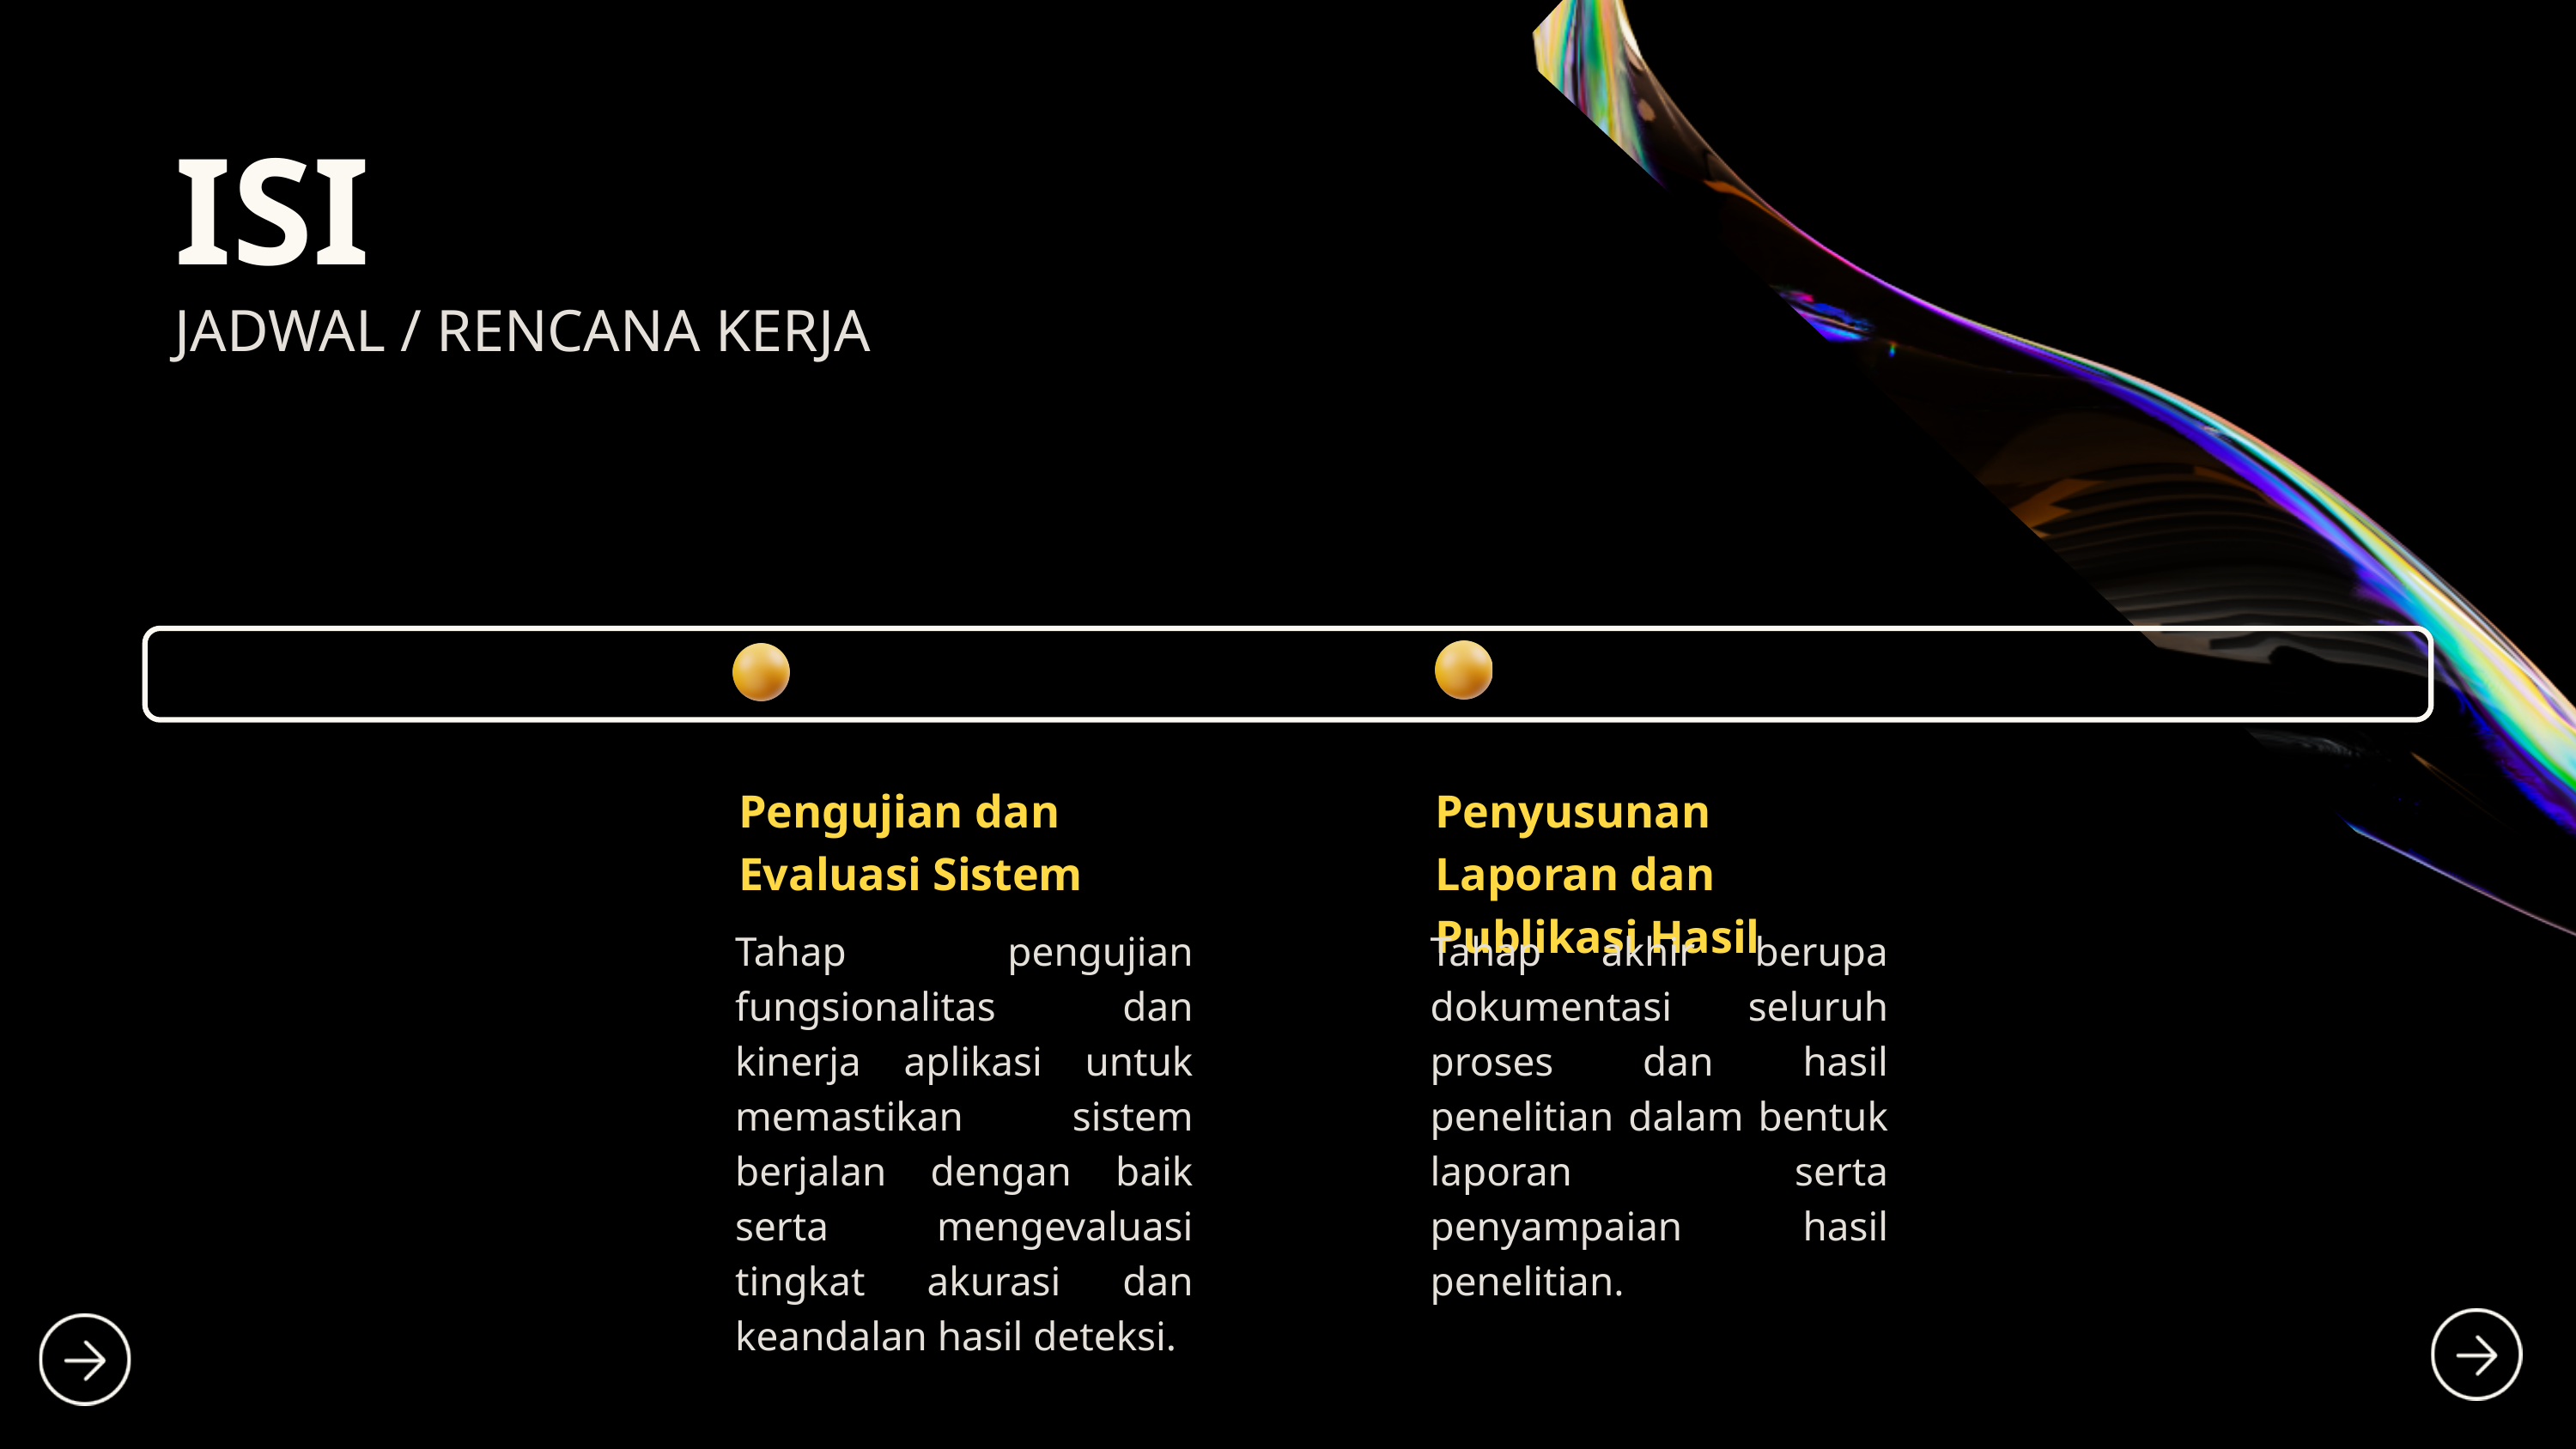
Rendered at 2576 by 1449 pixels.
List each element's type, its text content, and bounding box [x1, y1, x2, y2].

text_box Pengujian dan Evaluasi Sistem [738, 773, 1248, 900]
text_box [2431, 1308, 2523, 1401]
text_box Tahap akhir berupa dokumentasi seluruh proses dan hasil penelitian dalam bentuk laporan serta penyampaian hasil penelitian. [1430, 919, 1889, 1305]
text_box Penyusunan Laporan dan Publikasi Hasil [1435, 773, 1889, 919]
text_box [1516, 0, 2576, 1022]
text_box Tahap pengujian fungsionalitas dan kinerja aplikasi untuk memastikan sistem berjalan dengan baik serta mengevaluasi tingkat akurasi dan keandalan hasil deteksi. [735, 919, 1194, 1360]
text_box [39, 1313, 131, 1406]
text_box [144, 627, 2432, 720]
text_box JADWAL / RENCANA KERJA [174, 282, 1016, 363]
text_box ISI [174, 131, 1016, 282]
